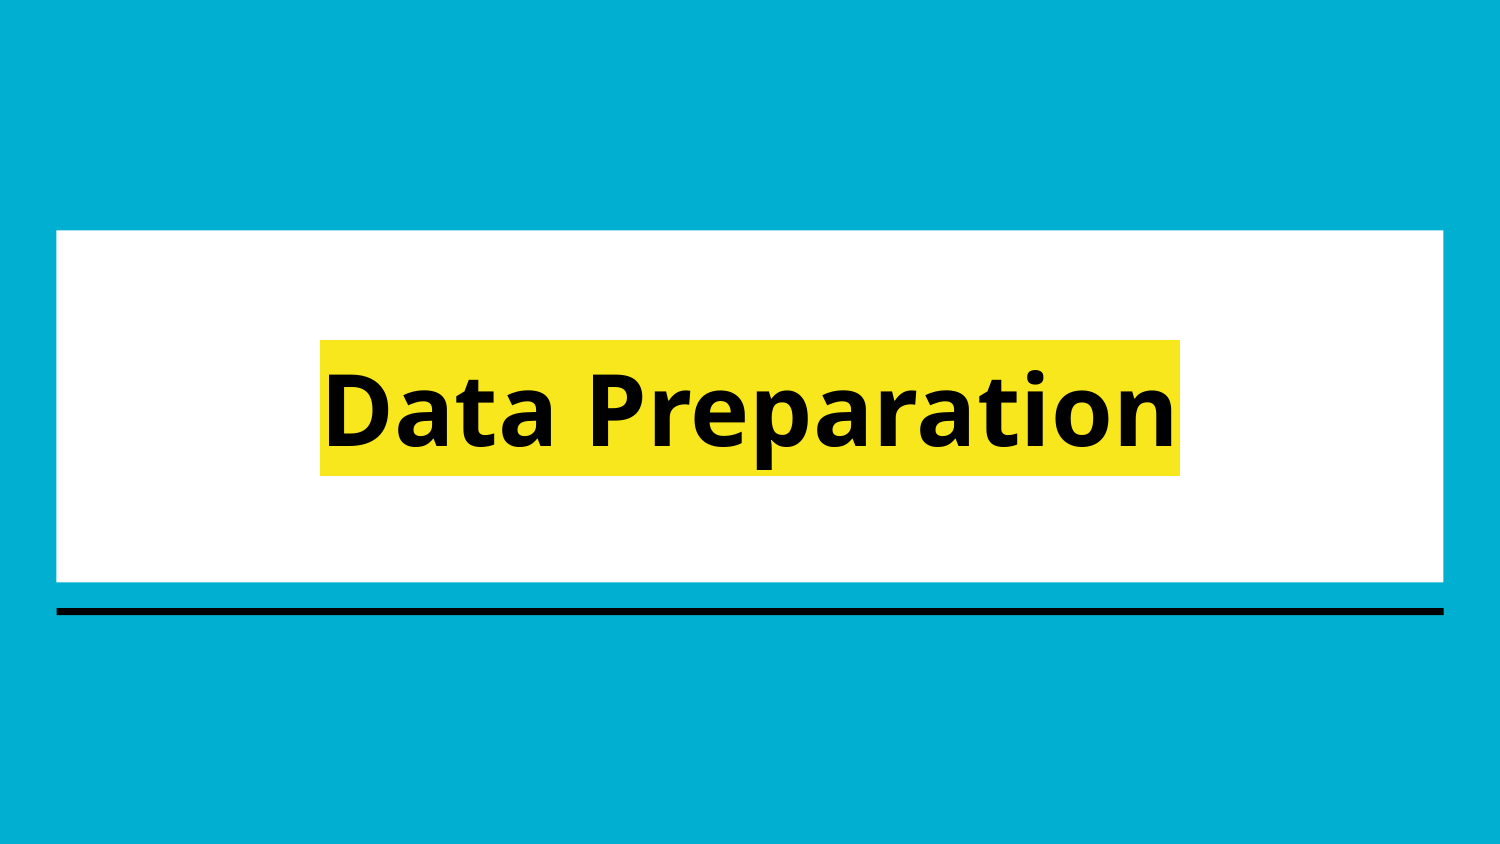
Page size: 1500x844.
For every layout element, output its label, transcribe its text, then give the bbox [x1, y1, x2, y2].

title Data Preparation [56, 230, 1444, 583]
